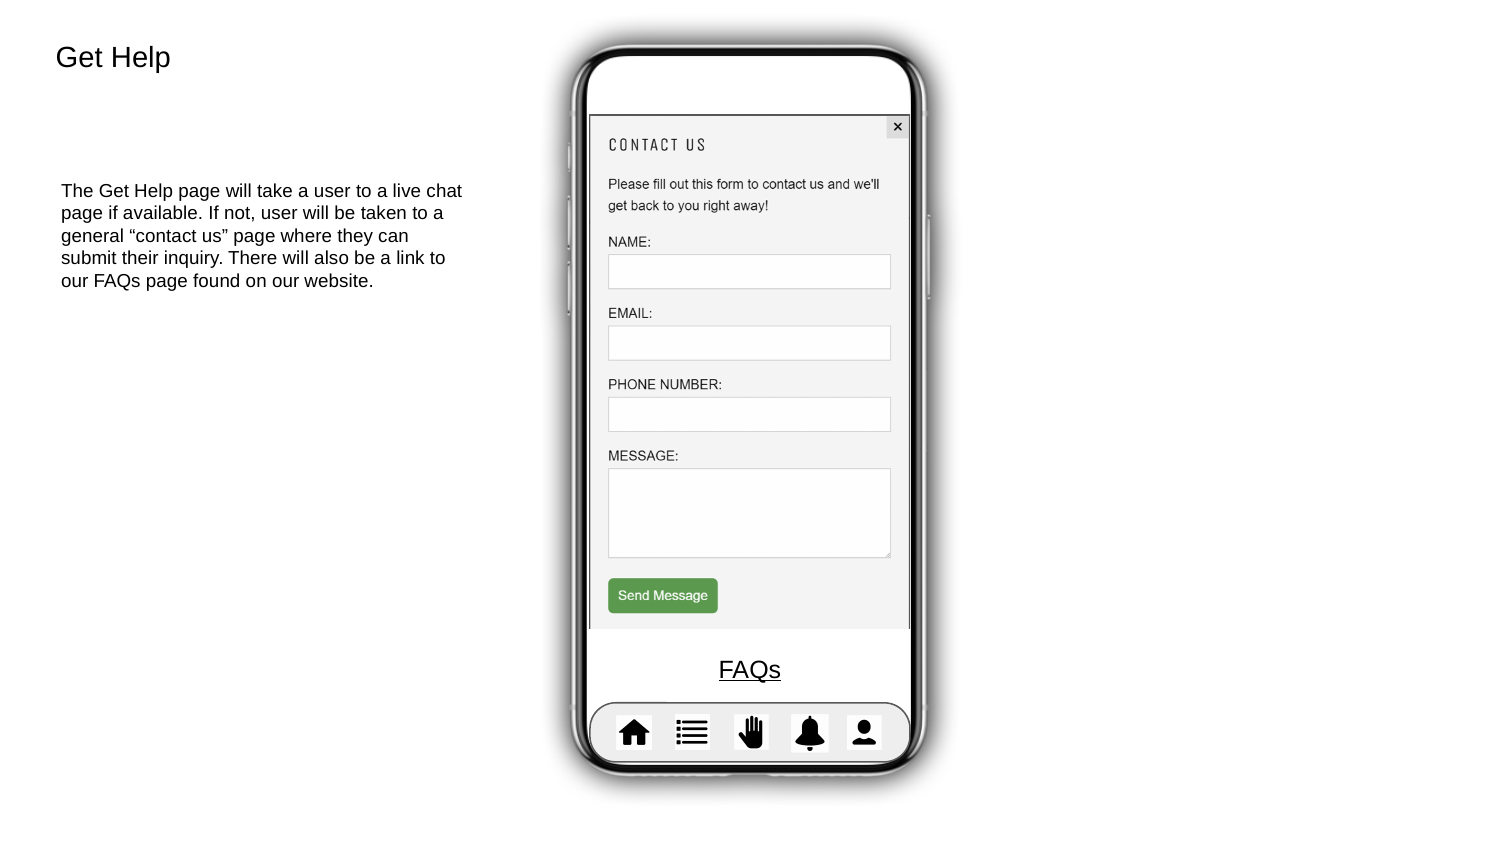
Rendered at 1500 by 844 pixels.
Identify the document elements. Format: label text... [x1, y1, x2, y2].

picture [537, 13, 963, 808]
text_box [589, 702, 911, 763]
text_box The Get Help page will take a user to a live chat page if available. If not, user will be taken to a general “contact us” page where they can submit their inquiry. There will also be a link to our FAQs page found on our website. [46, 163, 481, 844]
text_box Get Help [40, 23, 439, 145]
